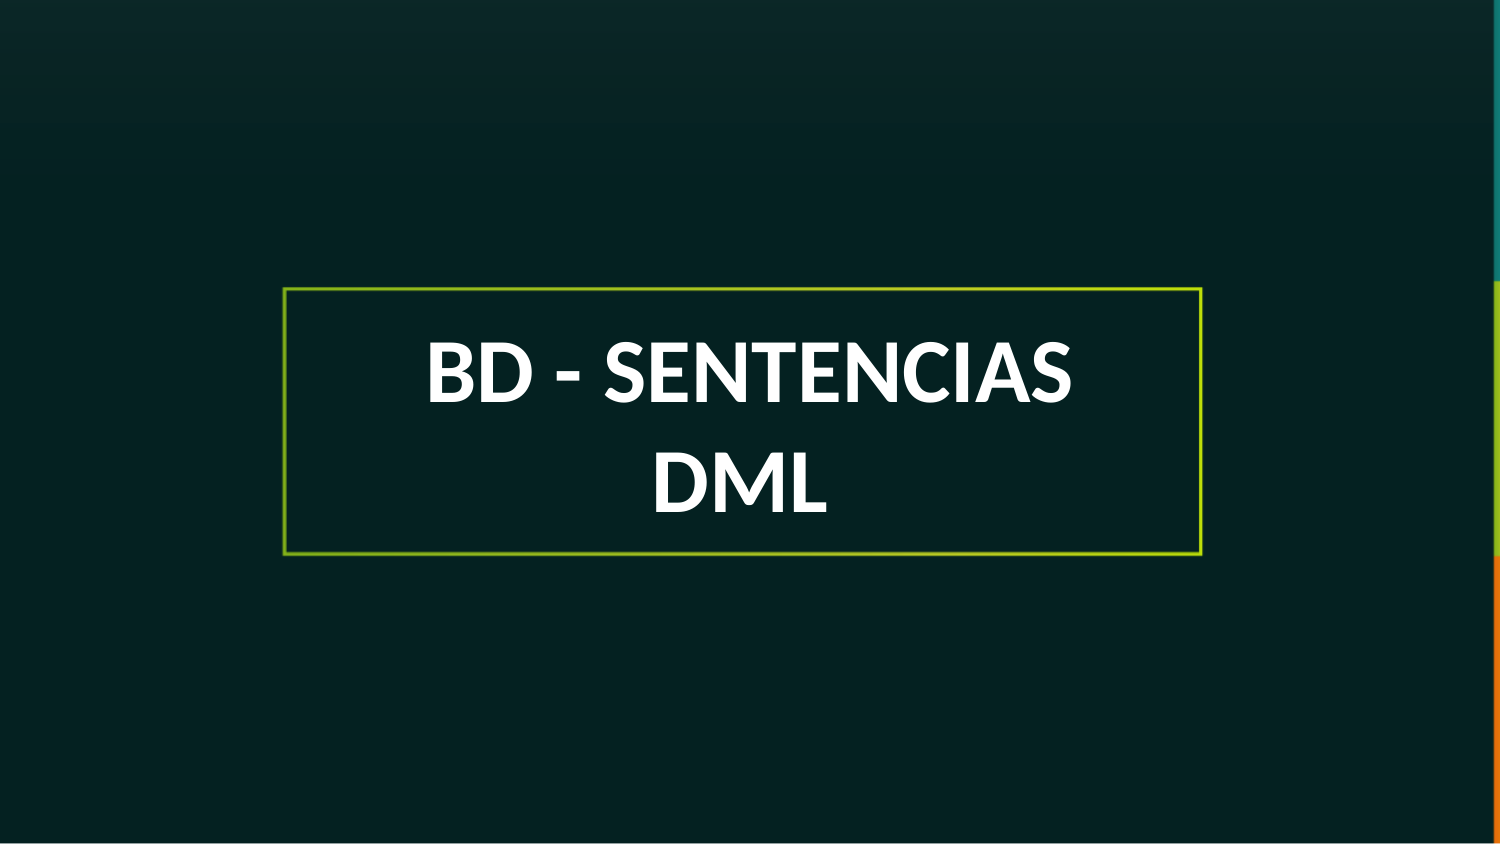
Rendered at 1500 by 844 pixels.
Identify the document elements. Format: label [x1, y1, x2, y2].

text_box [387, 303, 1113, 539]
picture [0, 0, 1500, 844]
